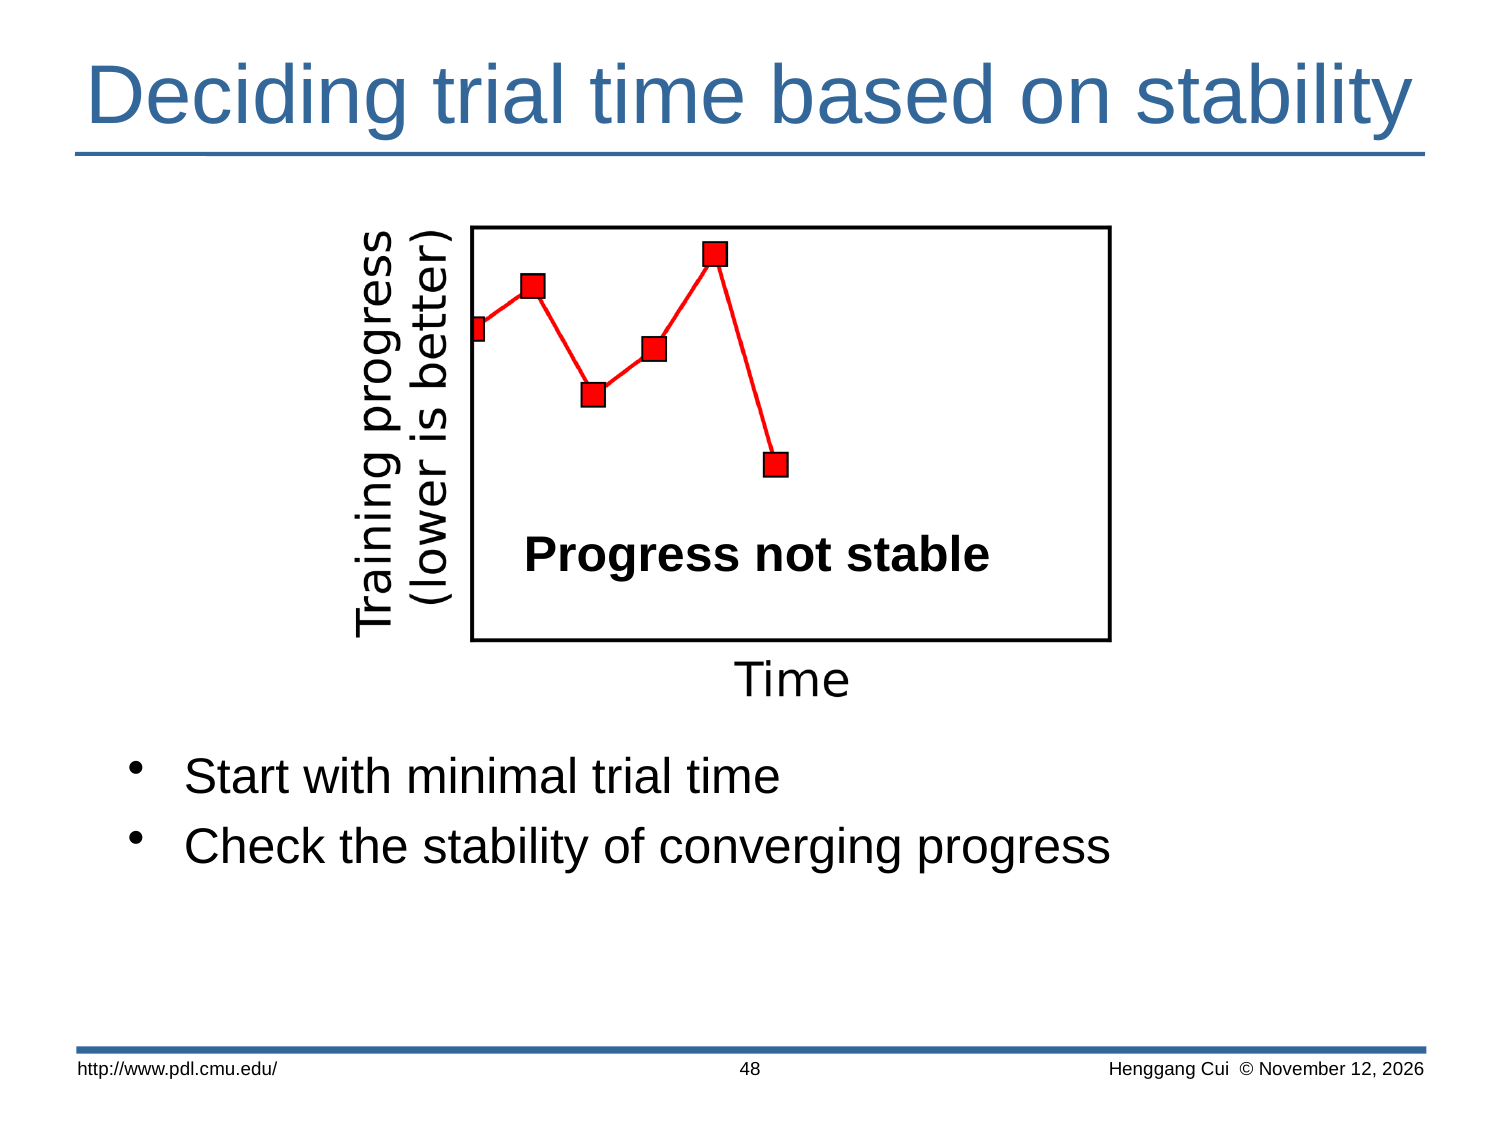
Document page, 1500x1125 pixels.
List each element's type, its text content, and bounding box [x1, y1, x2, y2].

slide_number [1059, 1048, 1442, 1112]
title Deciding trial time based on stability [0, 34, 1500, 147]
slide_number 48 [603, 1048, 897, 1084]
text_box Start with minimal trial time Check the stability of converging progress [112, 736, 1459, 930]
picture [305, 176, 1162, 748]
footer http://www.pdl.cmu.edu/ [60, 1048, 436, 1112]
